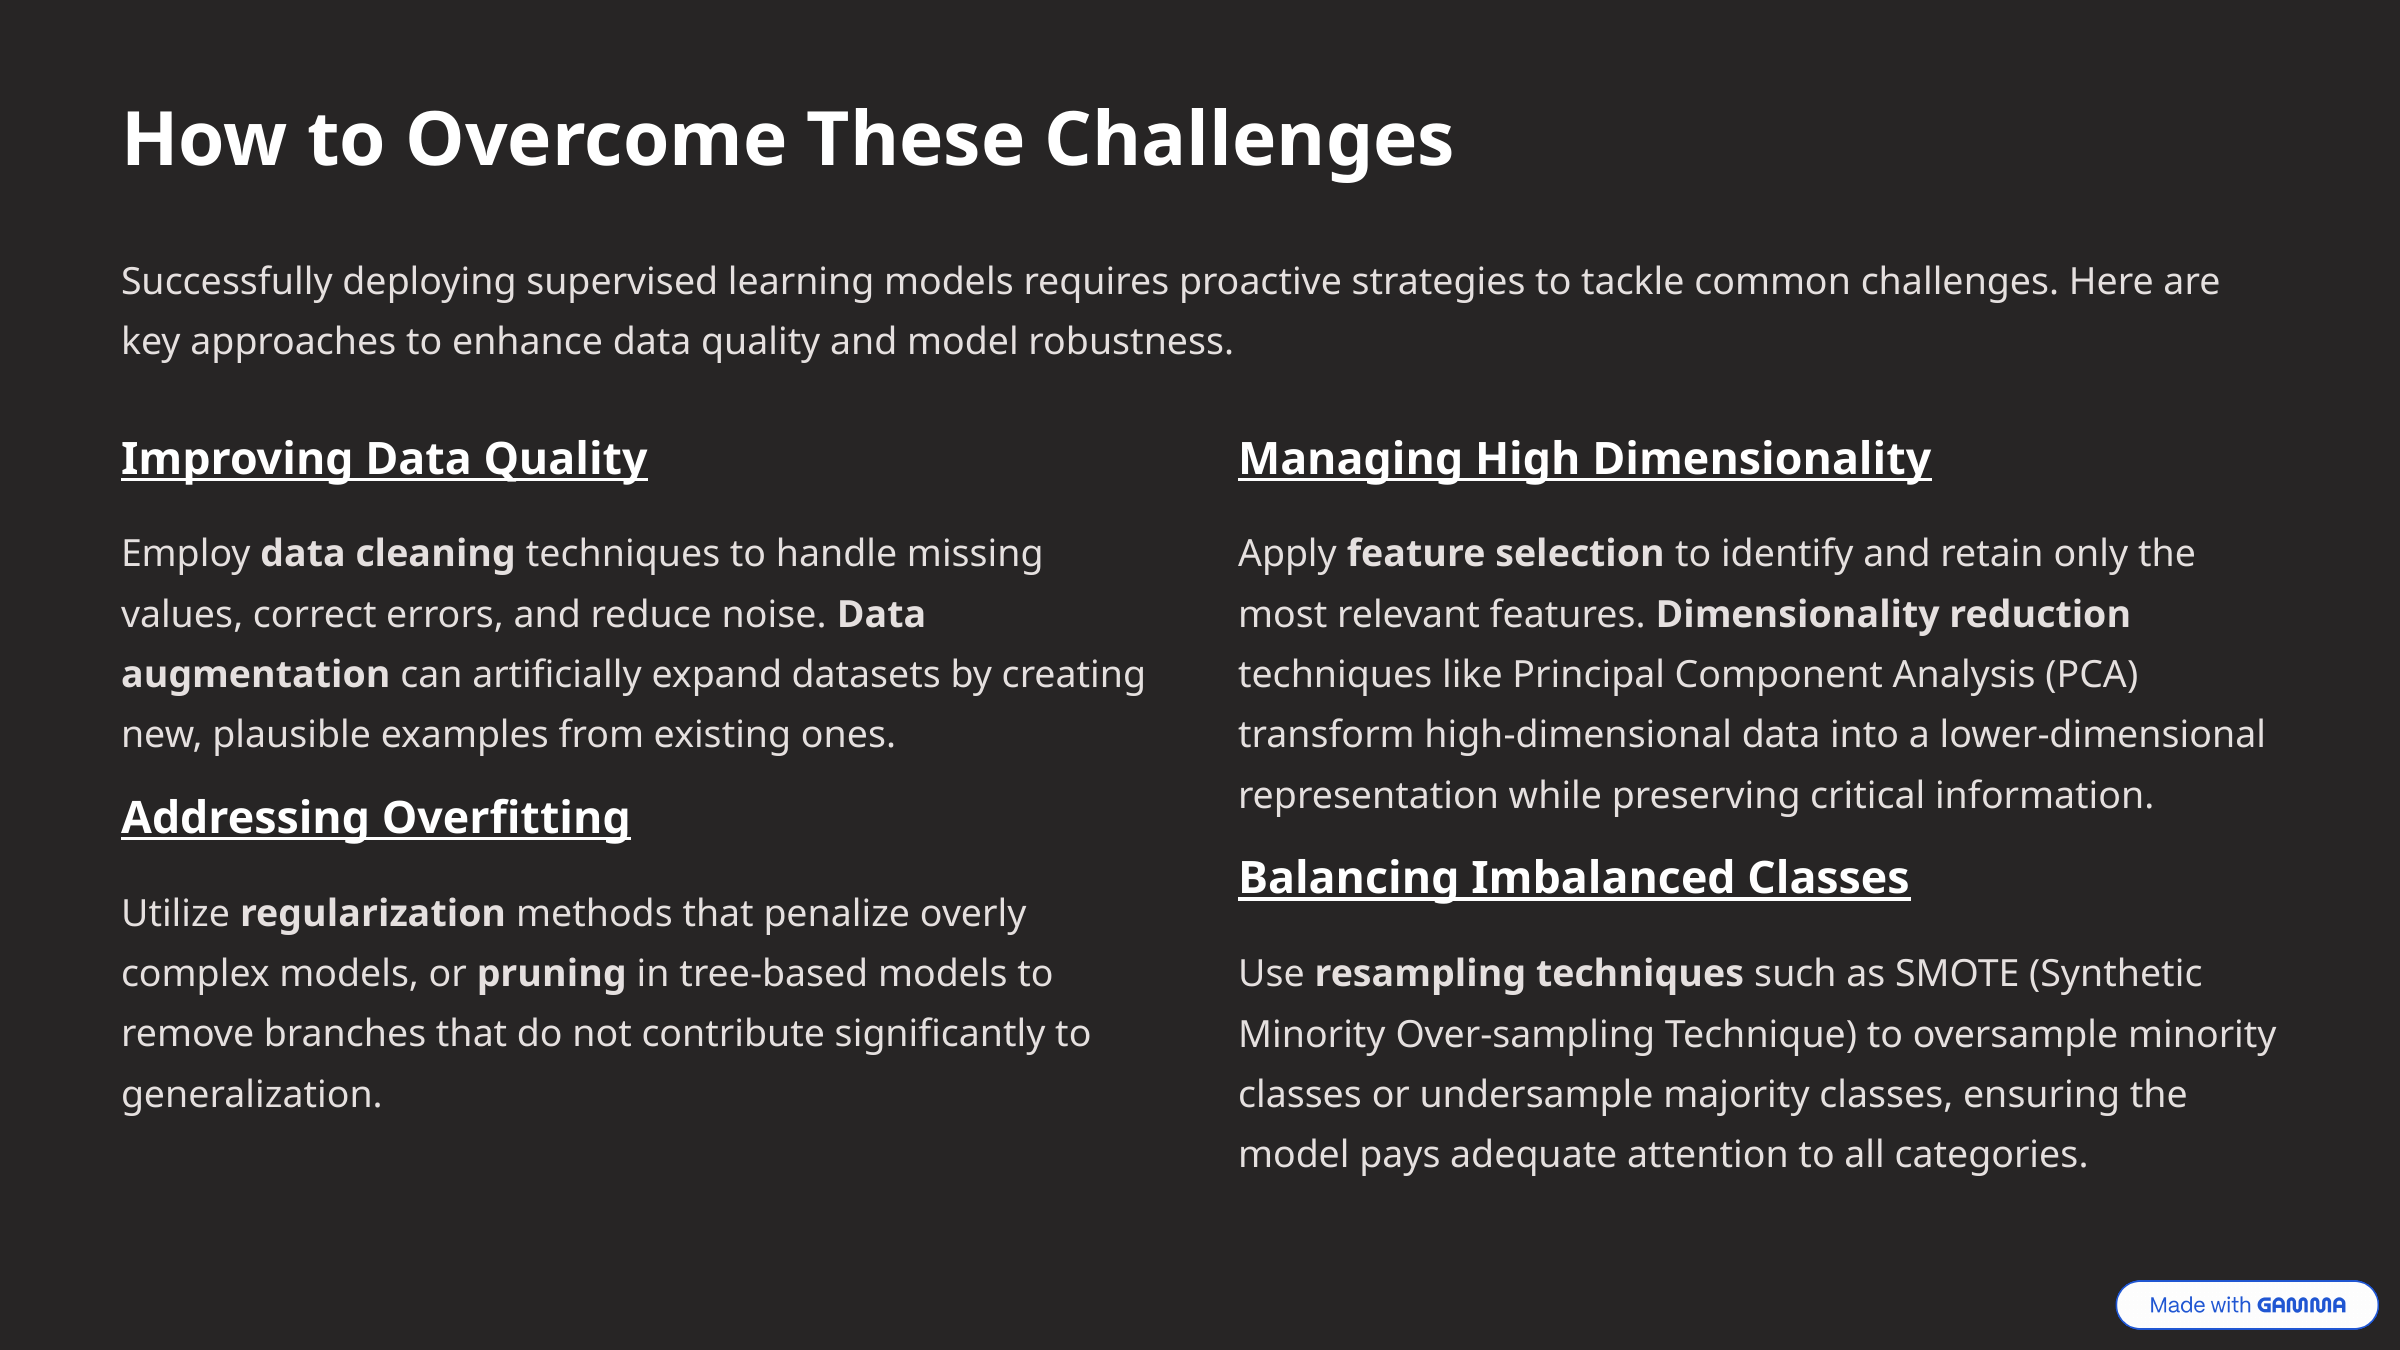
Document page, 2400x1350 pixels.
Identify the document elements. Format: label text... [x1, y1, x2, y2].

text_box Improving Data Quality [121, 426, 628, 484]
text_box Managing High Dimensionality [1238, 426, 1916, 484]
text_box Successfully deploying supervised learning models requires proactive strategies to tackle common challenges. Here are key approaches to enhance data quality and model robustness. [120, 241, 2279, 363]
text_box Apply feature selection to identify and retain only the most relevant features. Dimensionality reduction techniques like Principal Component Analysis (PCA) transform high-dimensional data into a lower-dimensional representation while preserving critical information. [1238, 513, 2281, 817]
text_box Utilize regularization methods that penalize overly complex models, or pruning in tree-based models to remove branches that do not contribute significantly to generalization. [120, 873, 1163, 1116]
picture [2106, 1271, 2389, 1339]
text_box Balancing Imbalanced Classes [1238, 846, 1913, 904]
text_box How to Overcome These Challenges [121, 86, 1459, 181]
text_box Employ data cleaning techniques to handle missing values, correct errors, and reduce noise. Data augmentation can artificially expand datasets by creating new, plausible examples from existing ones. [120, 513, 1163, 756]
text_box Addressing Overfitting [120, 786, 627, 843]
text_box Use resampling techniques such as SMOTE (Synthetic Minority Over-sampling Technique) to oversample minority classes or undersample majority classes, ensuring the model pays adequate attention to all categories. [1238, 933, 2281, 1237]
